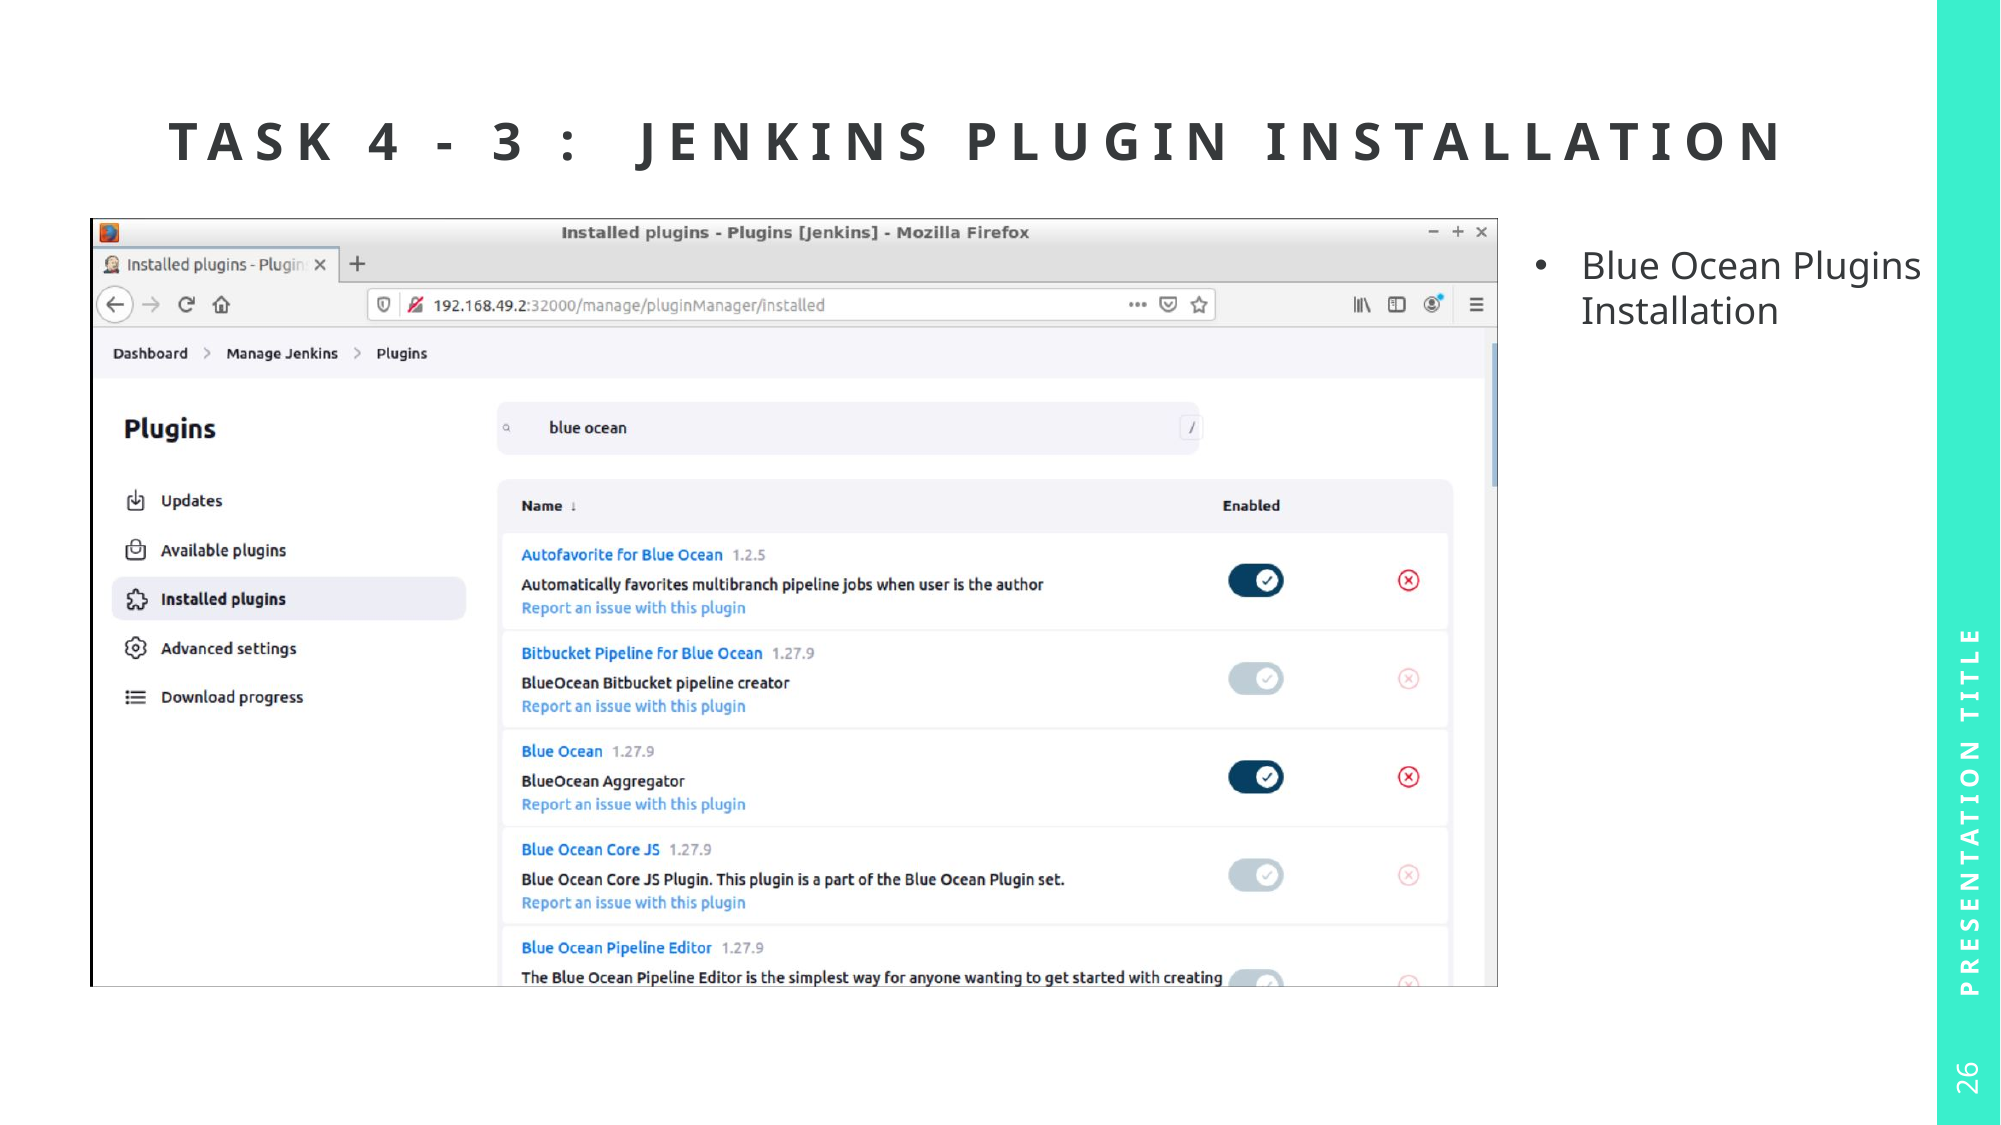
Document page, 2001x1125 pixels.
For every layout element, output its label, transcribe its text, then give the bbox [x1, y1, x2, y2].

slide_number 26 [1937, 1032, 2000, 1125]
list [90, 218, 1498, 987]
title Task 4 - 3 : jenkins plugin installation [145, 90, 1806, 198]
footer Presentation Title [1937, 0, 2000, 1032]
text_box Blue Ocean Plugins Installation [1519, 234, 1970, 340]
